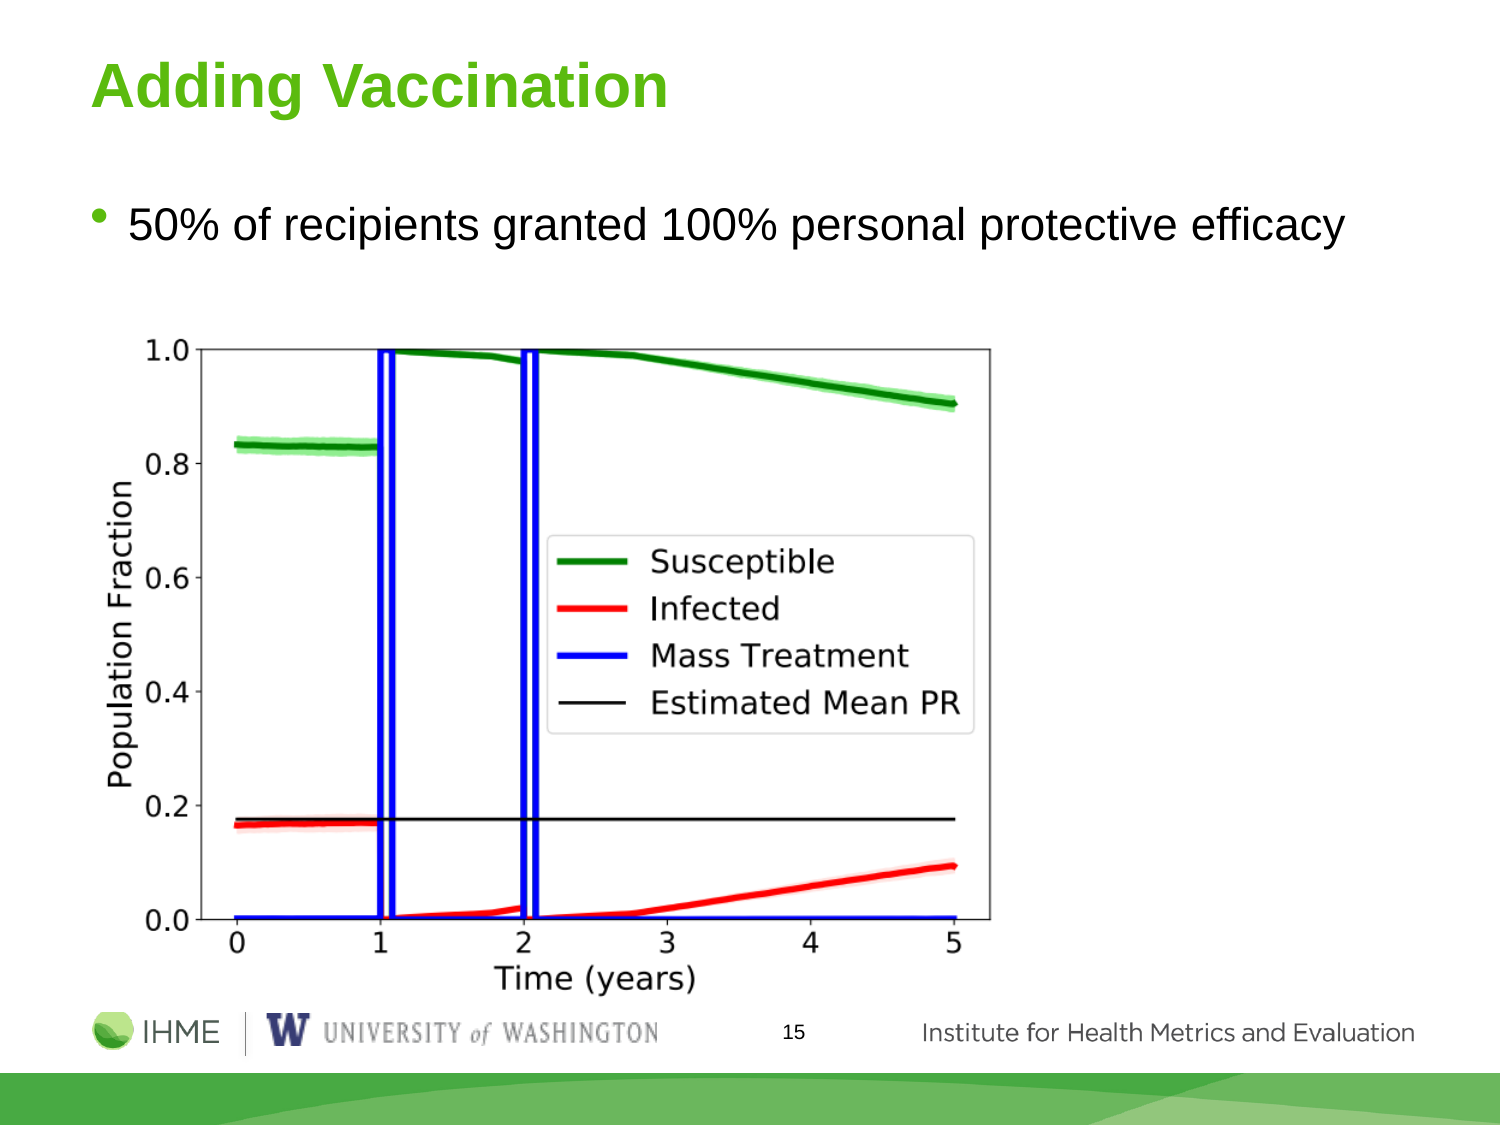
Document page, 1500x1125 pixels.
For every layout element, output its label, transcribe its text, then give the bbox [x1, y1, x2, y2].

title Adding Vaccination [75, 37, 1419, 128]
picture [0, 1073, 1500, 1125]
picture [915, 1015, 1420, 1047]
picture [89, 320, 1011, 1050]
slide_number 15 [765, 1020, 822, 1052]
list 50% of recipients granted 100% personal protective efficacy [75, 187, 1425, 914]
